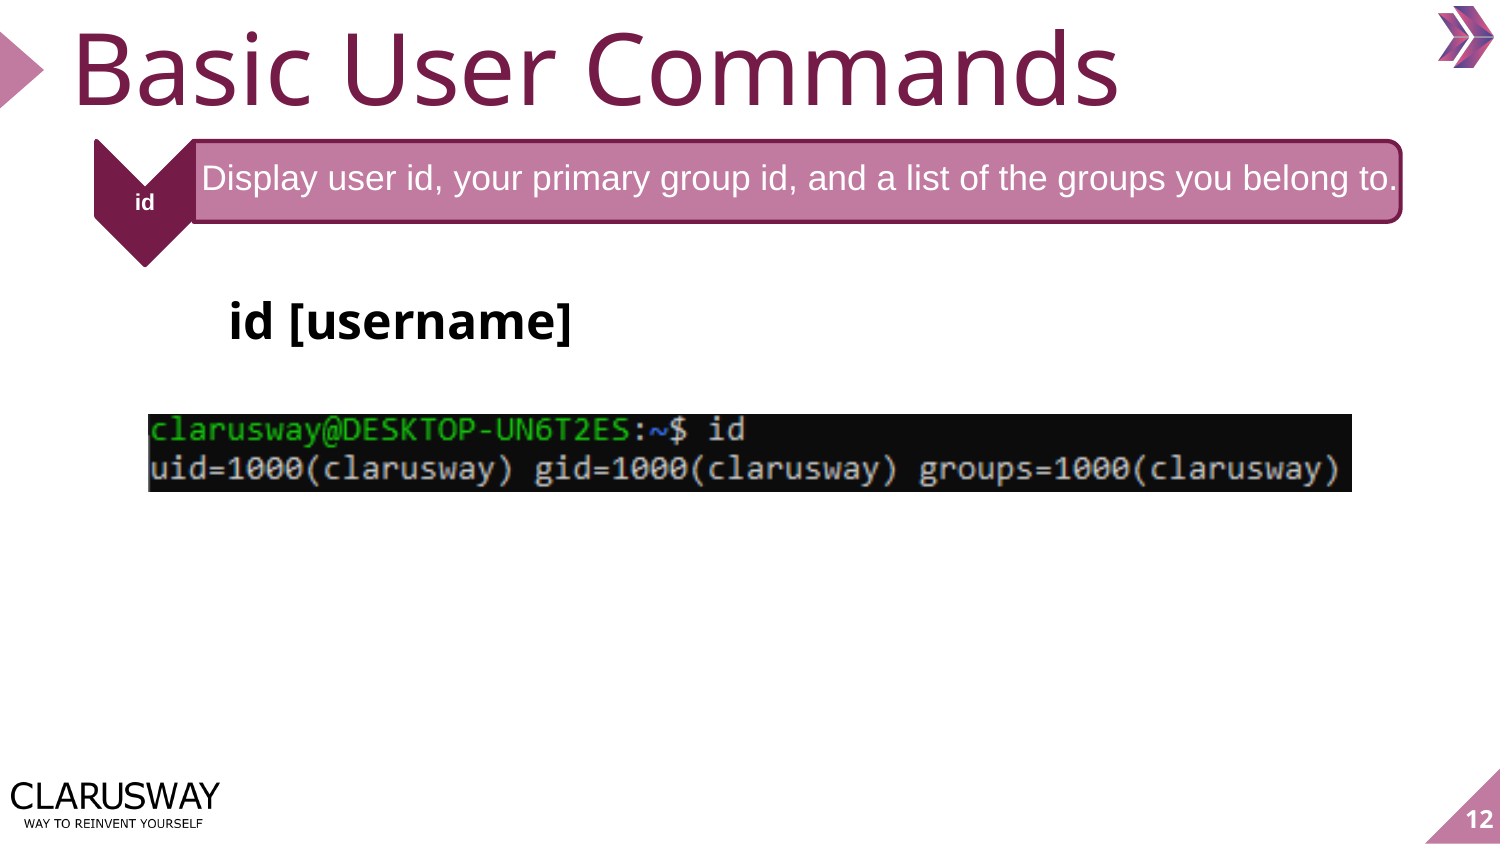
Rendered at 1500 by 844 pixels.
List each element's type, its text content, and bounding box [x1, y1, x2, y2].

picture [147, 414, 1352, 492]
picture [1438, 6, 1494, 68]
slide_number ‹#› [1418, 760, 1494, 838]
text_box id [username] [213, 274, 670, 352]
title Basic User Commands [70, 28, 1178, 132]
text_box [31, 140, 1404, 266]
picture [11, 782, 220, 828]
